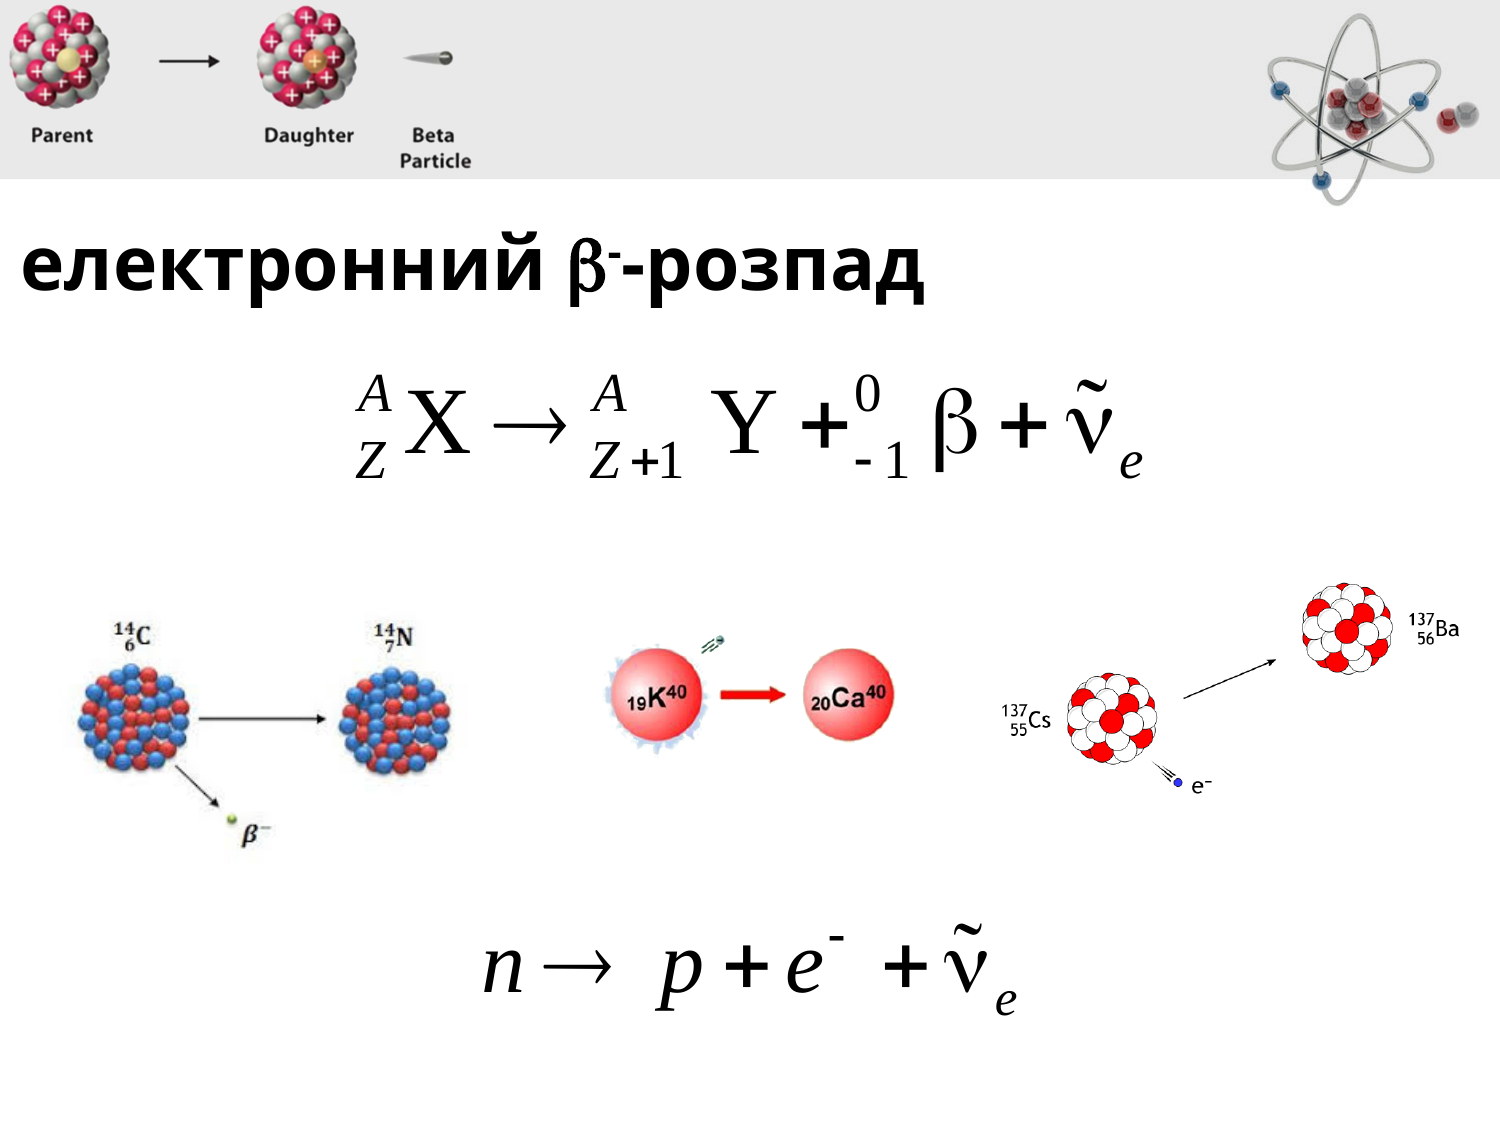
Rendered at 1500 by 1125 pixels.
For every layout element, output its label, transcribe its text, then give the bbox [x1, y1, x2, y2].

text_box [477, 906, 1023, 1023]
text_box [349, 361, 1150, 486]
text_box електронний --розпад [5, 208, 941, 313]
picture [0, 0, 1500, 1125]
